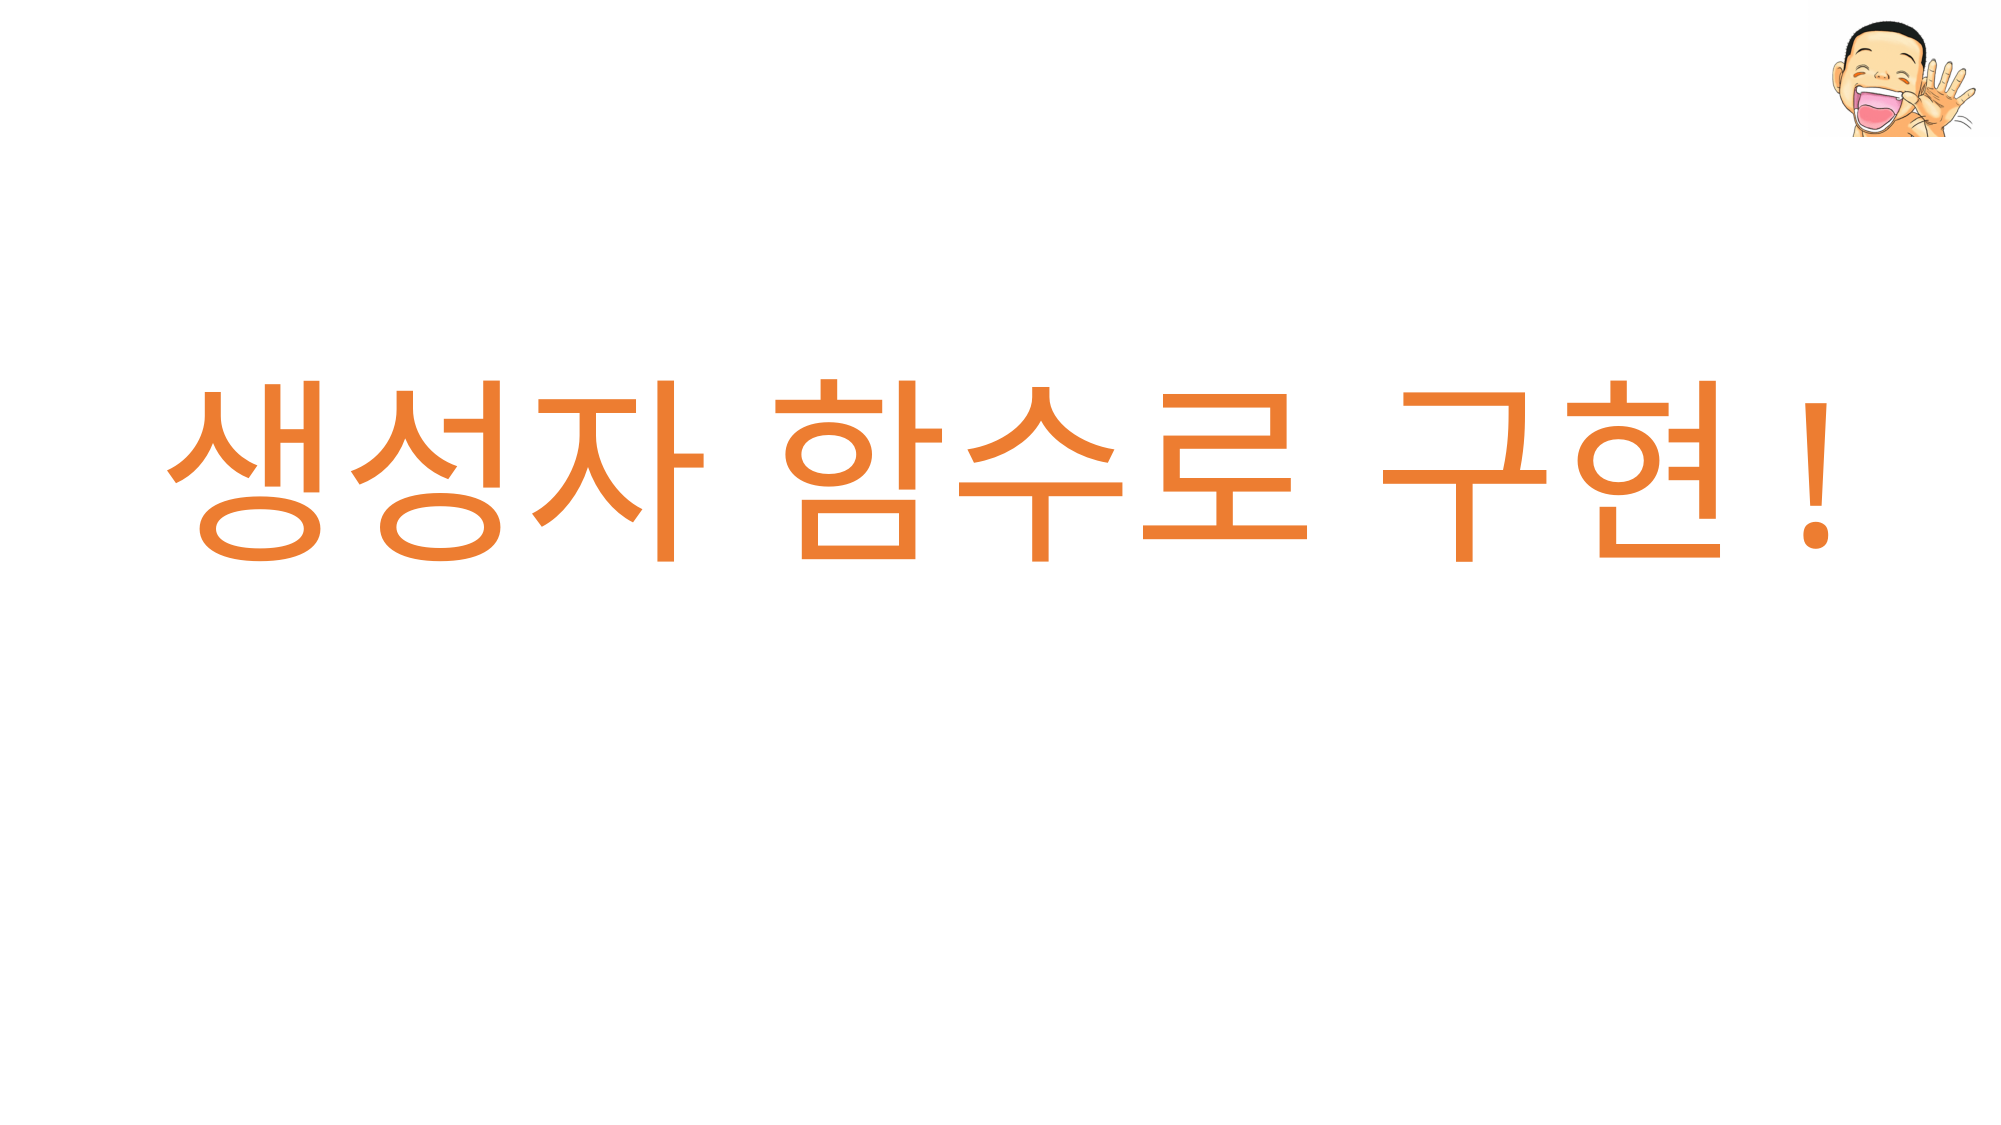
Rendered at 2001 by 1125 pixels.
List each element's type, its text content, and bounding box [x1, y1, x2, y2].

text_box 생성자 함수로 구현! [0, 218, 2000, 594]
picture [1808, 0, 2000, 137]
